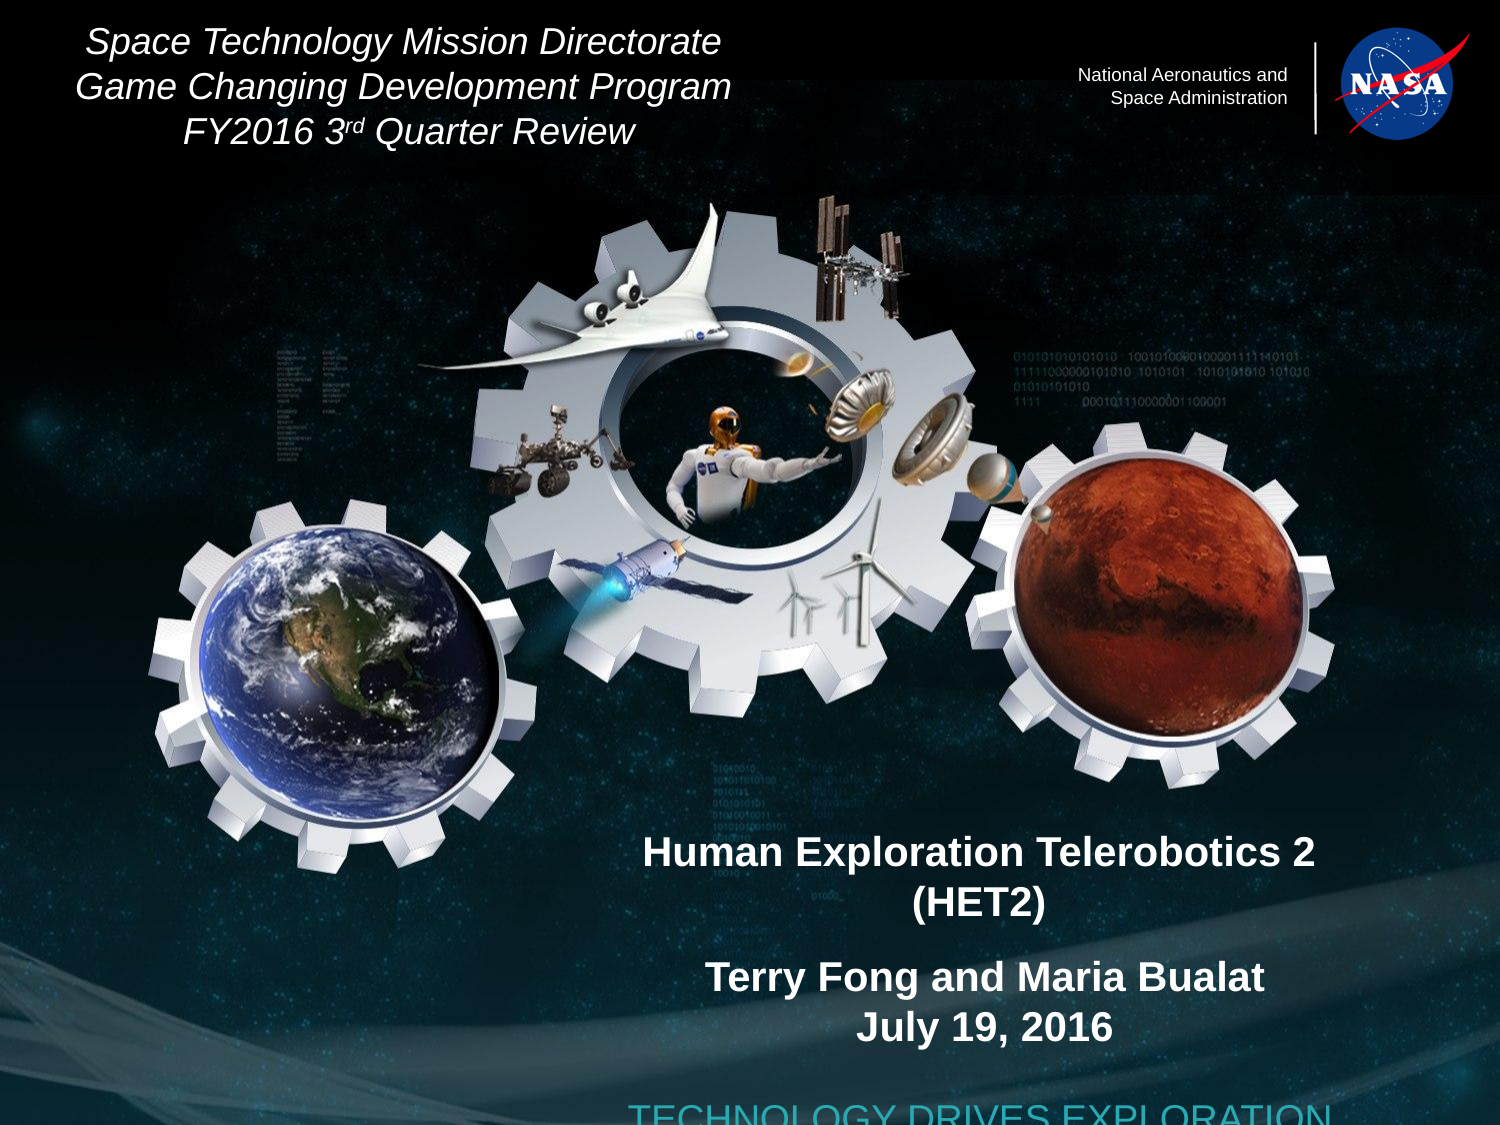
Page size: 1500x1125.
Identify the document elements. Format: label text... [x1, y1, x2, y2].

picture [0, 26, 1500, 1125]
text_box Space Technology Mission Directorate Game Changing Development Program FY2016 3rd Quarter Review [8, 9, 780, 79]
text_box National Aeronautics and Space Administration [1061, 55, 1303, 79]
